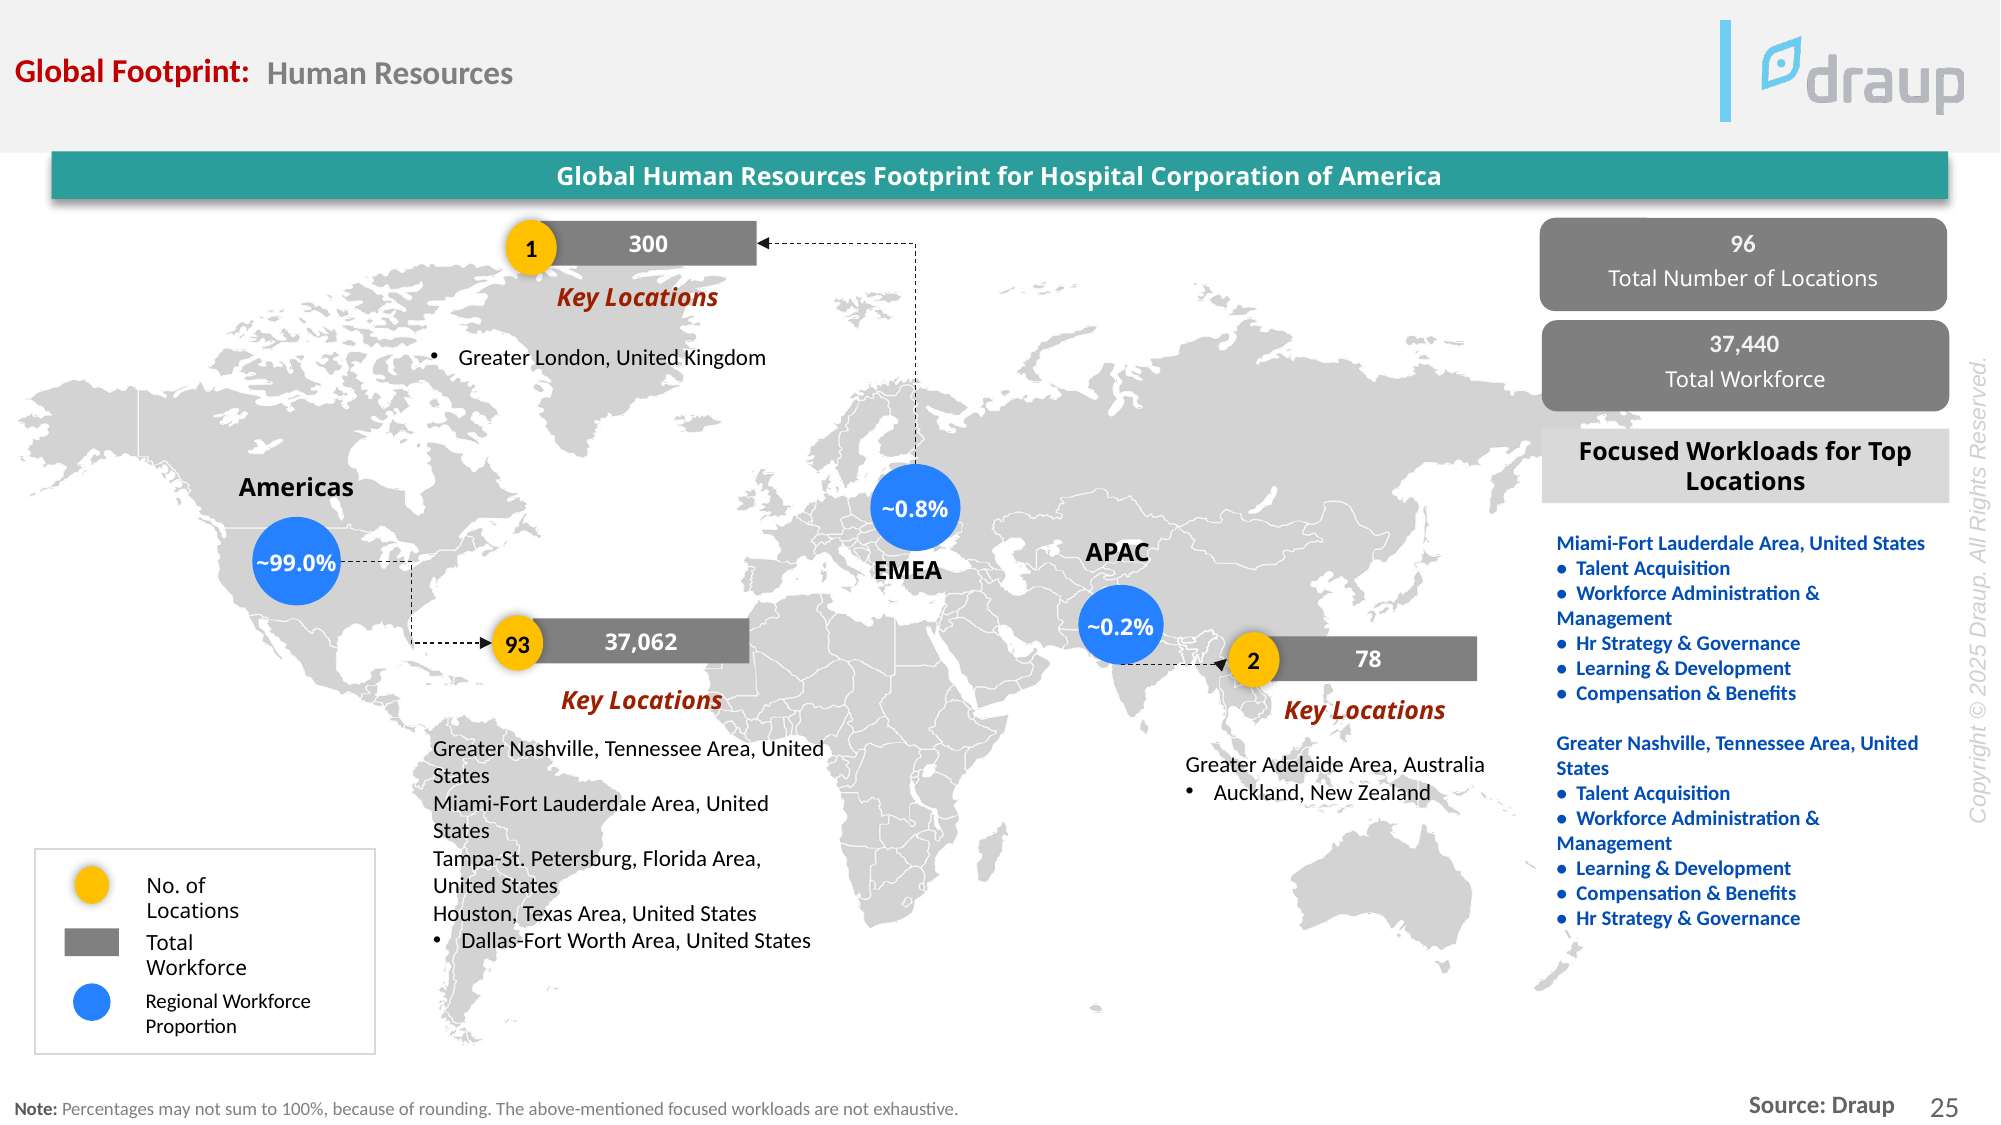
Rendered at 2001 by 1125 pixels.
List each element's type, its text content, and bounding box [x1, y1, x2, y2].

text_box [1170, 608, 1177, 715]
text_box Miami-Fort Lauderdale Area, United States • Talent Acquisition • Workforce Administration & Management • Hr Strategy & Governance • Learning & Development • Compensation & Benefits Greater Nashville, Tennessee Area, United States • Talent Acquisition • Workforce Administration & Management • Learning & Development • Compensation & Benefits • Hr Strategy & Governance [1541, 522, 1950, 1078]
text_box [340, 561, 493, 643]
text_box 37,440 [1662, 320, 1948, 365]
text_box Note: Percentages may not sum to 100%, because of rounding. The above-mentioned focused workloads are not exhaustive. [0, 1089, 1894, 1125]
picture [0, 215, 1662, 1052]
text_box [725, 274, 947, 433]
text_box Human Resources [252, 3, 1701, 144]
text_box Global Footprint: [0, 2, 1676, 143]
text_box Global Human Resources Footprint for Hospital Corporation of America [51, 151, 1949, 199]
text_box Focused Workloads for Top Locations [1662, 428, 1950, 504]
text_box Total Number of Locations [1662, 216, 1942, 220]
text_box Total Workforce [1662, 327, 1951, 413]
text_box Total Number of Locations [1662, 223, 1949, 313]
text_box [34, 848, 375, 1055]
text_box 96 [1662, 220, 1945, 265]
